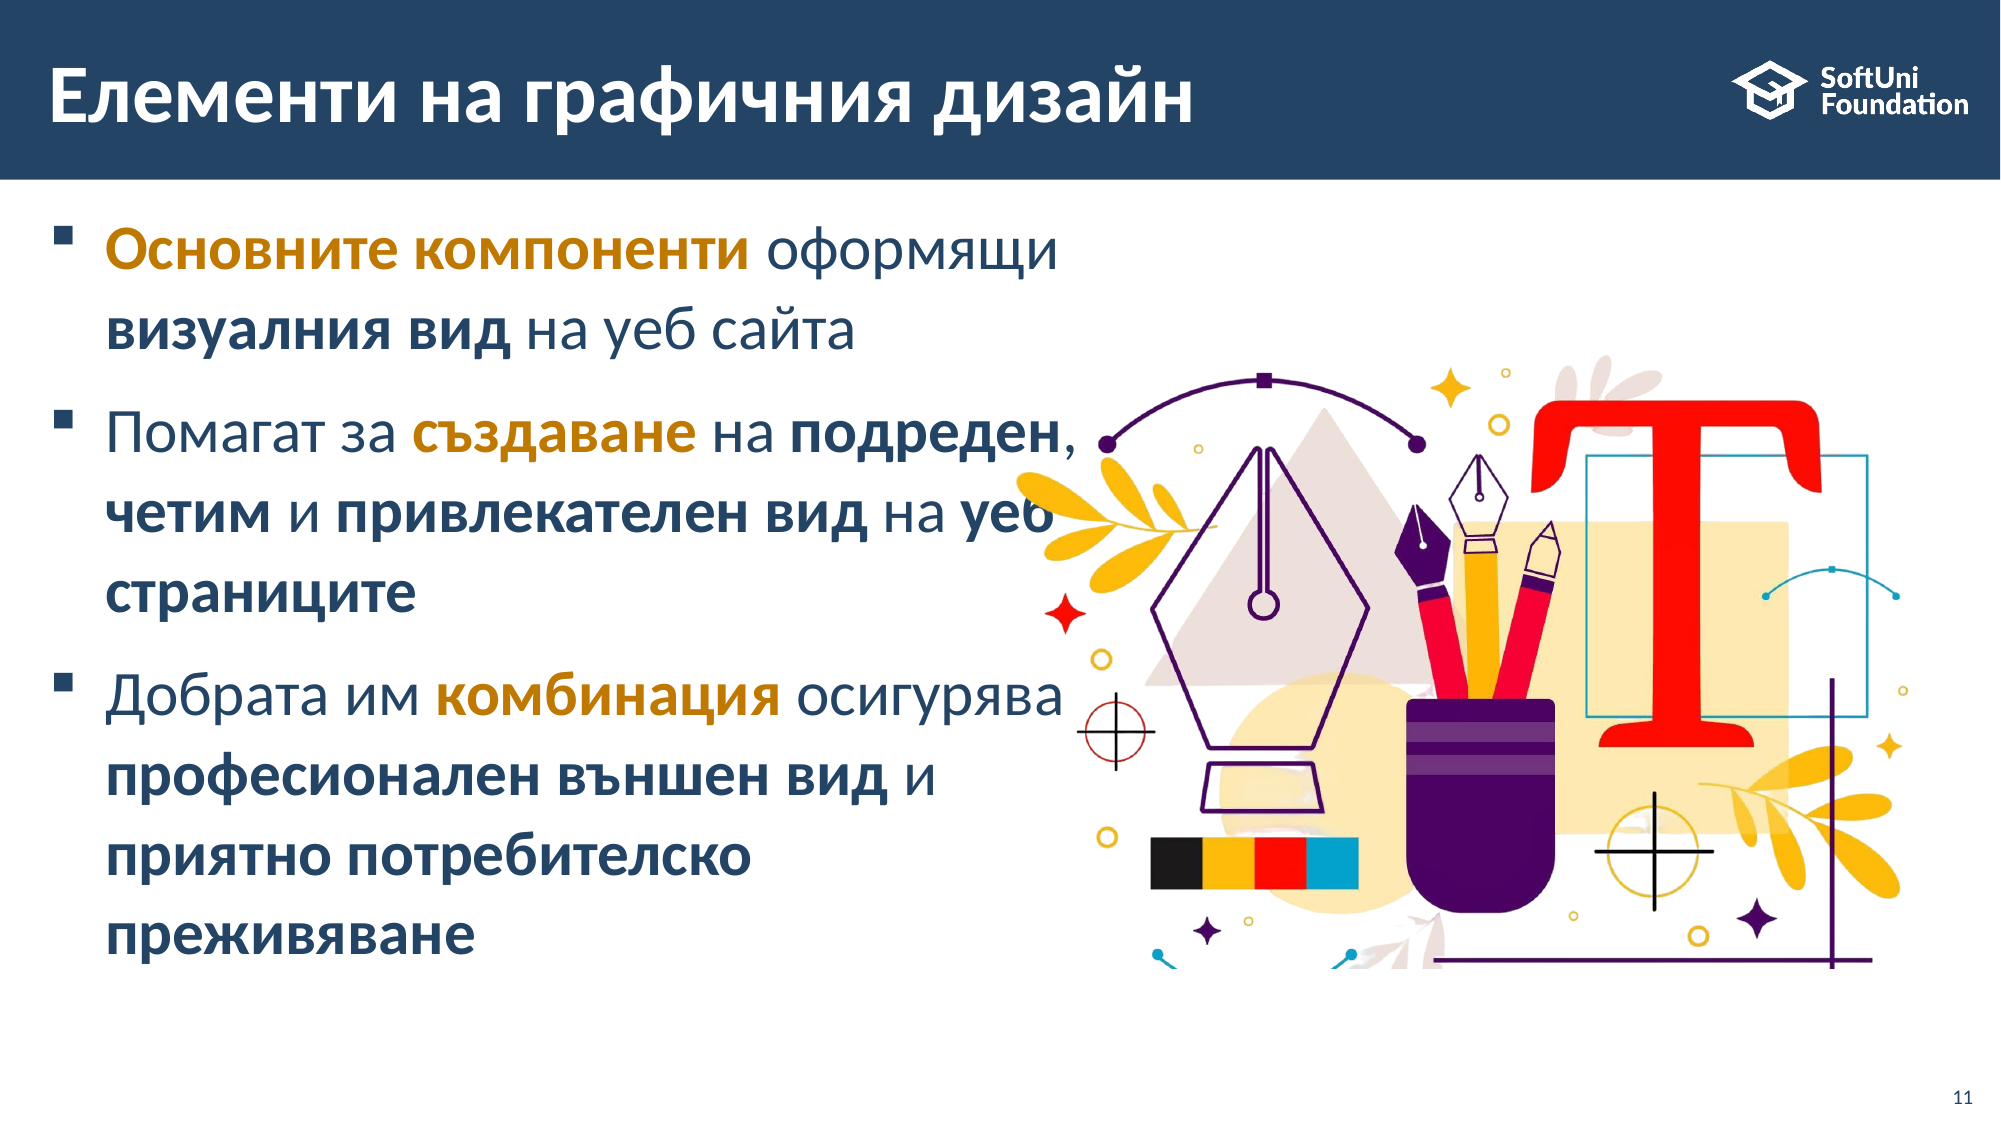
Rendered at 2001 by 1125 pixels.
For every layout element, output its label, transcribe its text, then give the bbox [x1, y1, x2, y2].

picture [1731, 60, 1968, 120]
picture [997, 330, 1929, 969]
slide_number 11 [1927, 1067, 1989, 1117]
list Основните компоненти оформящи визуалния вид на уеб сайта Помагат за създаване на подреден, четим и привлекателен вид на уеб страниците Добрата им комбинация осигурява професионален външен вид и приятно потребителско преживяване [31, 196, 1111, 1104]
title Елементи на графичния дизайн [31, 16, 1716, 162]
